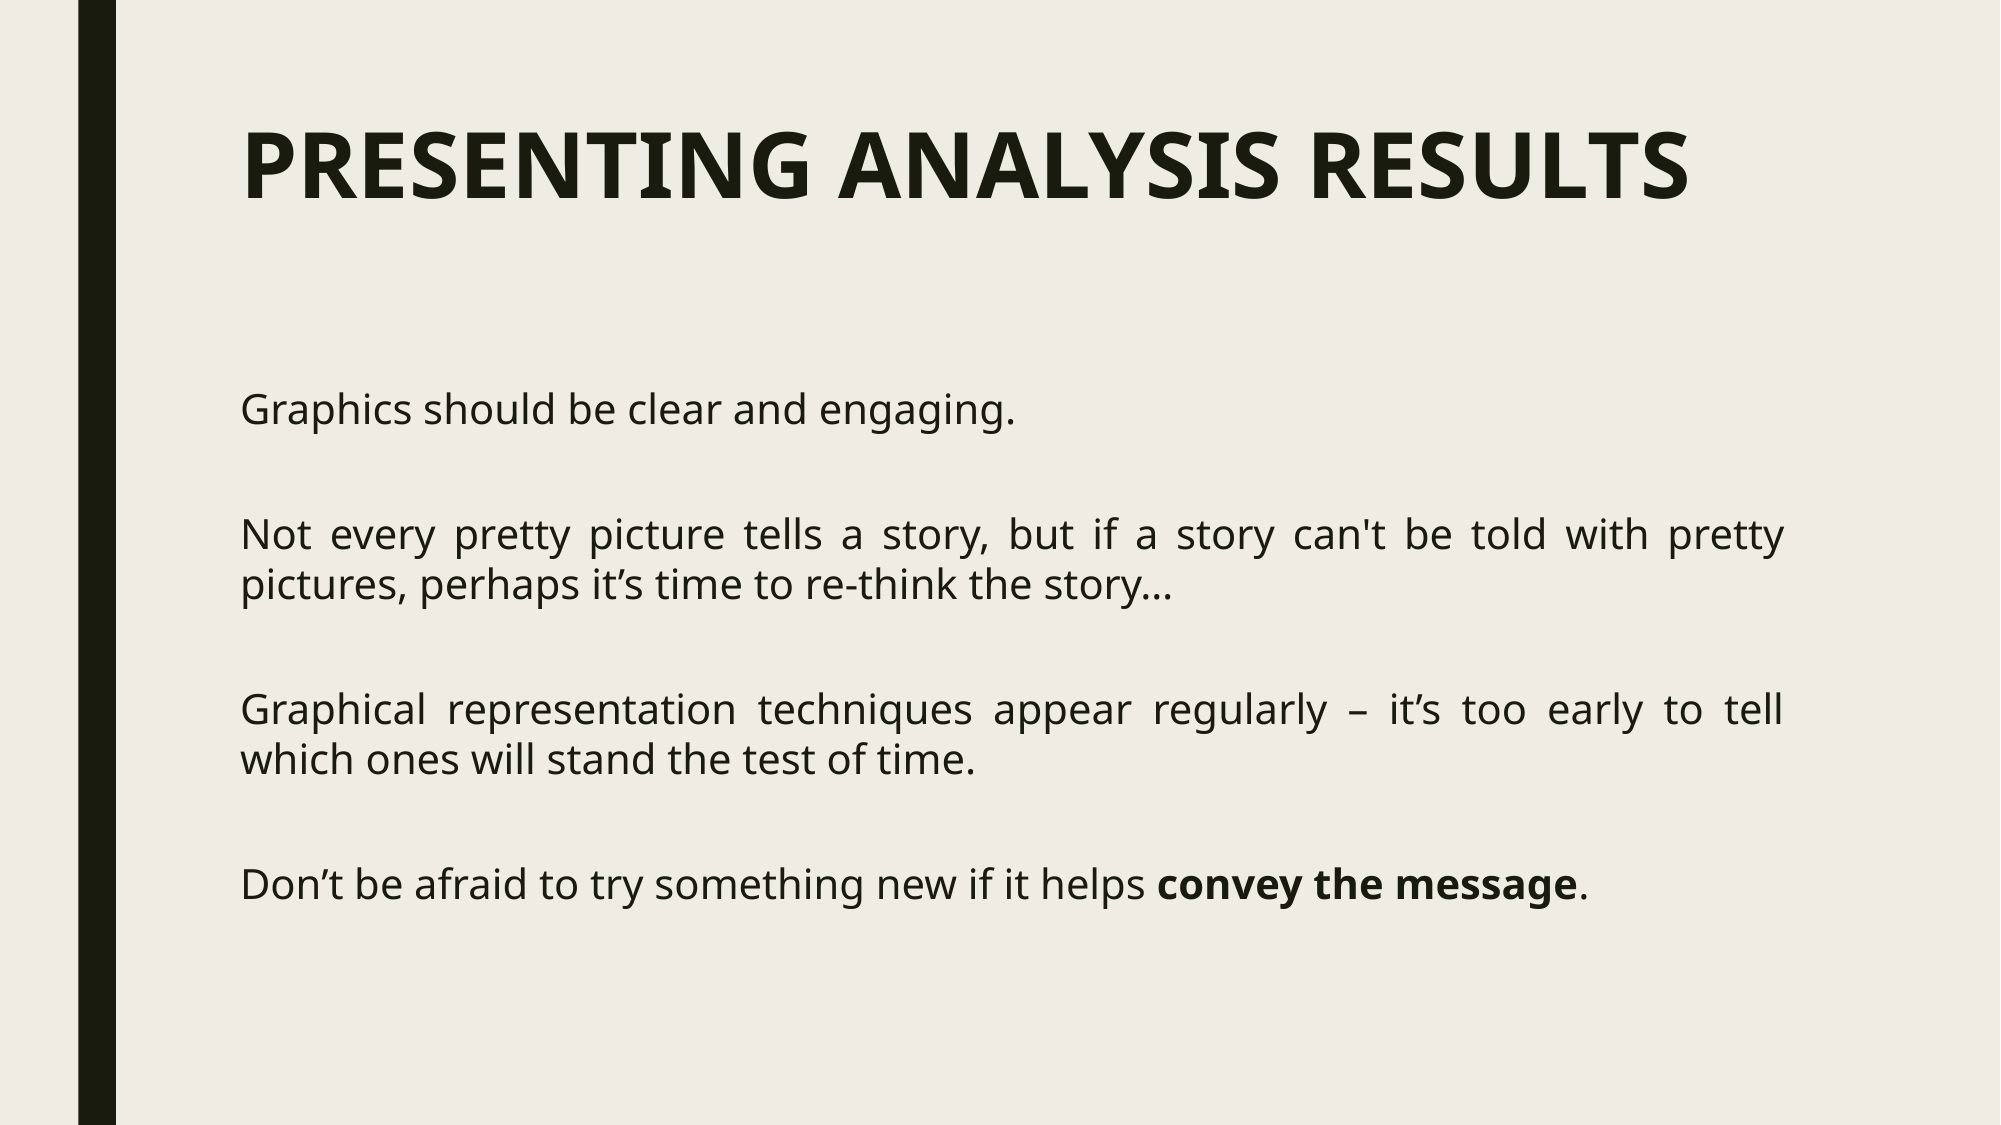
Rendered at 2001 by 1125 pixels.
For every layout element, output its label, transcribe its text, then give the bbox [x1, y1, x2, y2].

title PRESENTING ANALYSIS RESULTS [225, 112, 1800, 357]
list Graphics should be clear and engaging. Not every pretty picture tells a story, but if a story can't be told with pretty pictures, perhaps it’s time to re-think the story… Graphical representation techniques appear regularly – it’s too early to tell which ones will stand the test of time. Don’t be afraid to try something new if it helps convey the message. [225, 375, 1800, 963]
